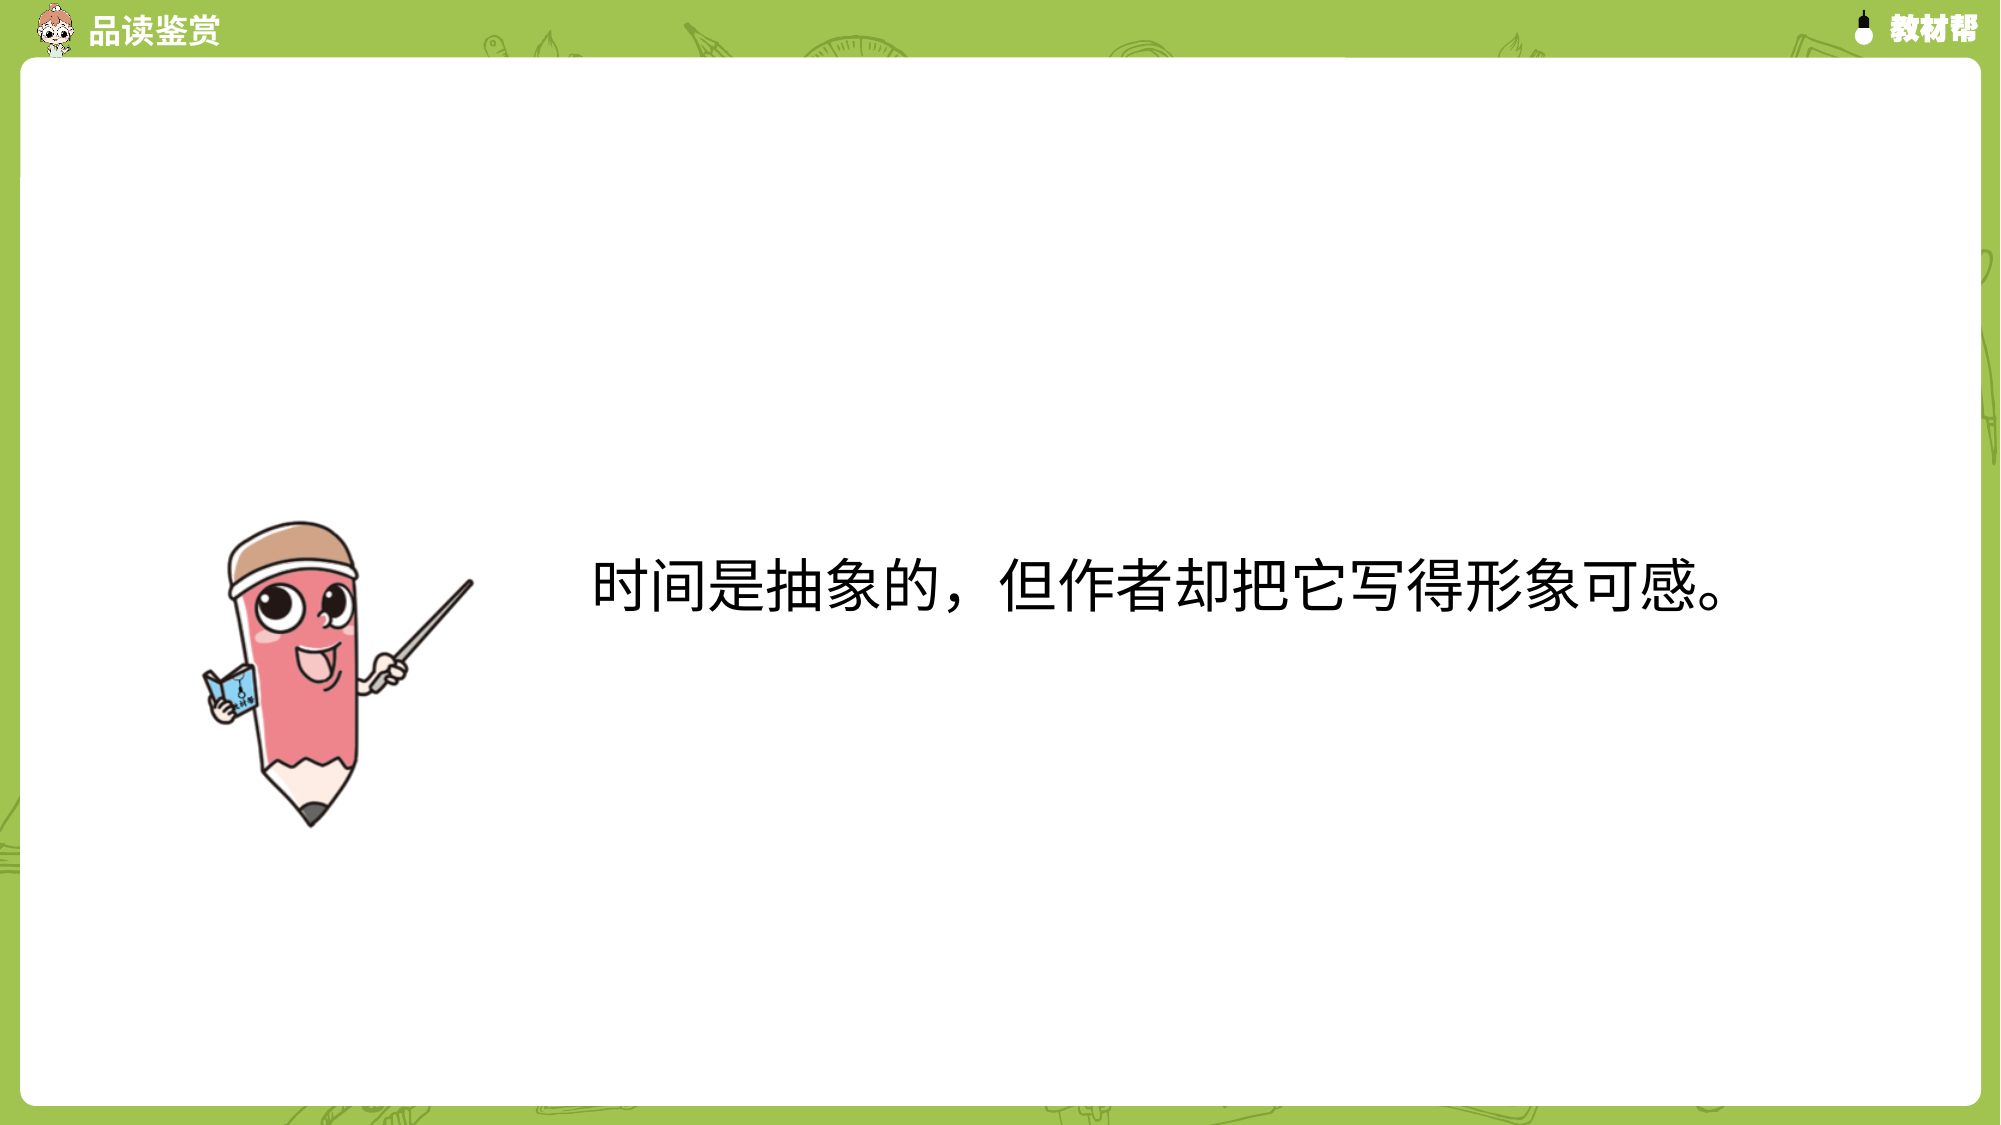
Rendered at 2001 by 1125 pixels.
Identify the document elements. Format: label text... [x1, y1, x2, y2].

picture [172, 517, 487, 831]
picture [36, 1, 75, 58]
text_box 时间是抽象的，但作者却把它写得形象可感。 [461, 467, 1739, 707]
